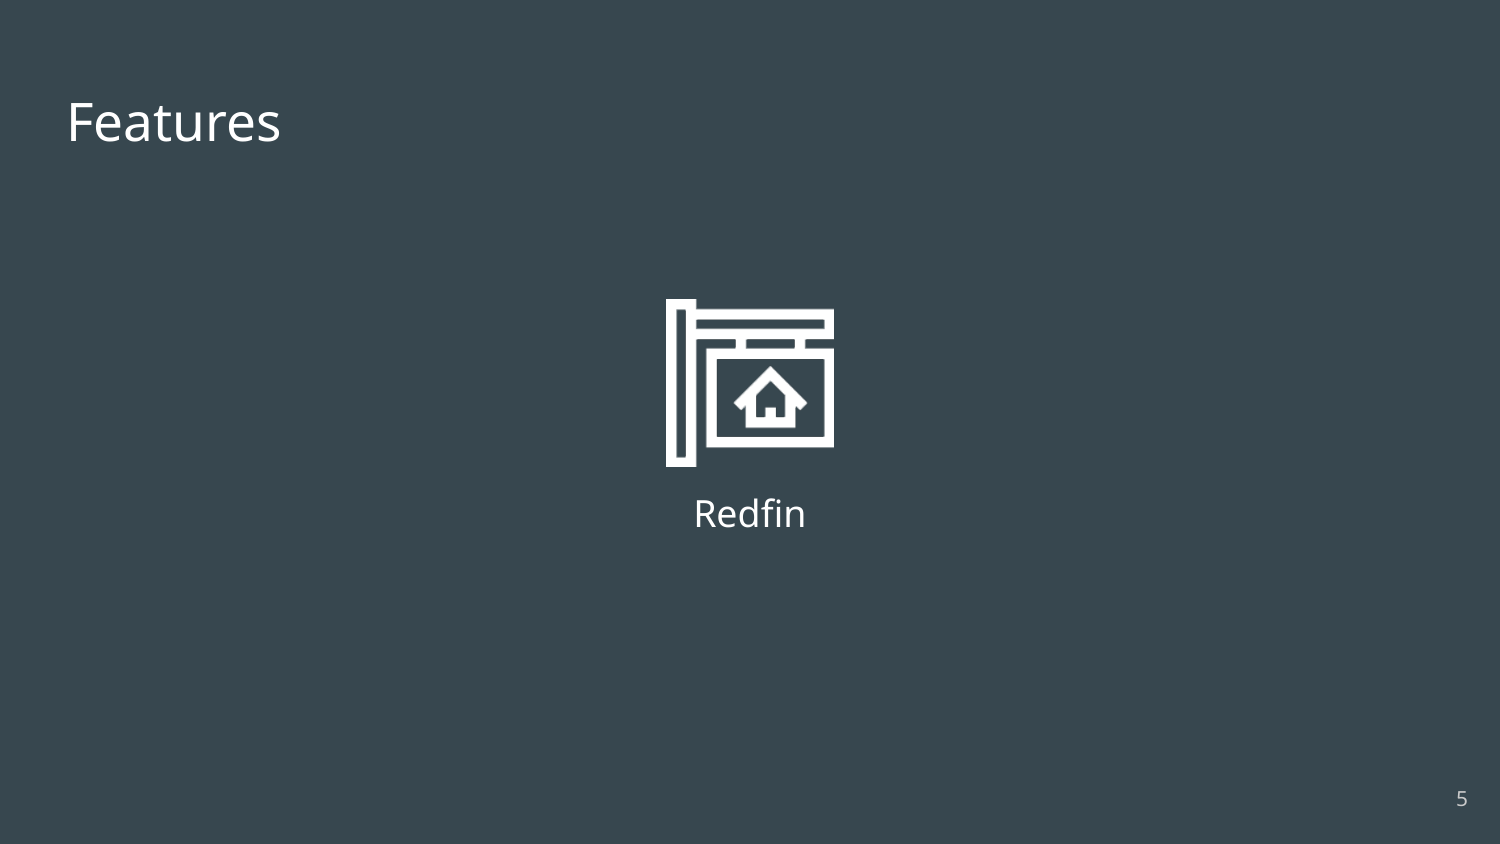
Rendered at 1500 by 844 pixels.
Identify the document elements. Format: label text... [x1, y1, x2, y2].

slide_number ‹#› [1392, 767, 1483, 833]
title Features [51, 72, 1449, 167]
text_box Redfin [643, 468, 857, 550]
picture [666, 299, 834, 467]
